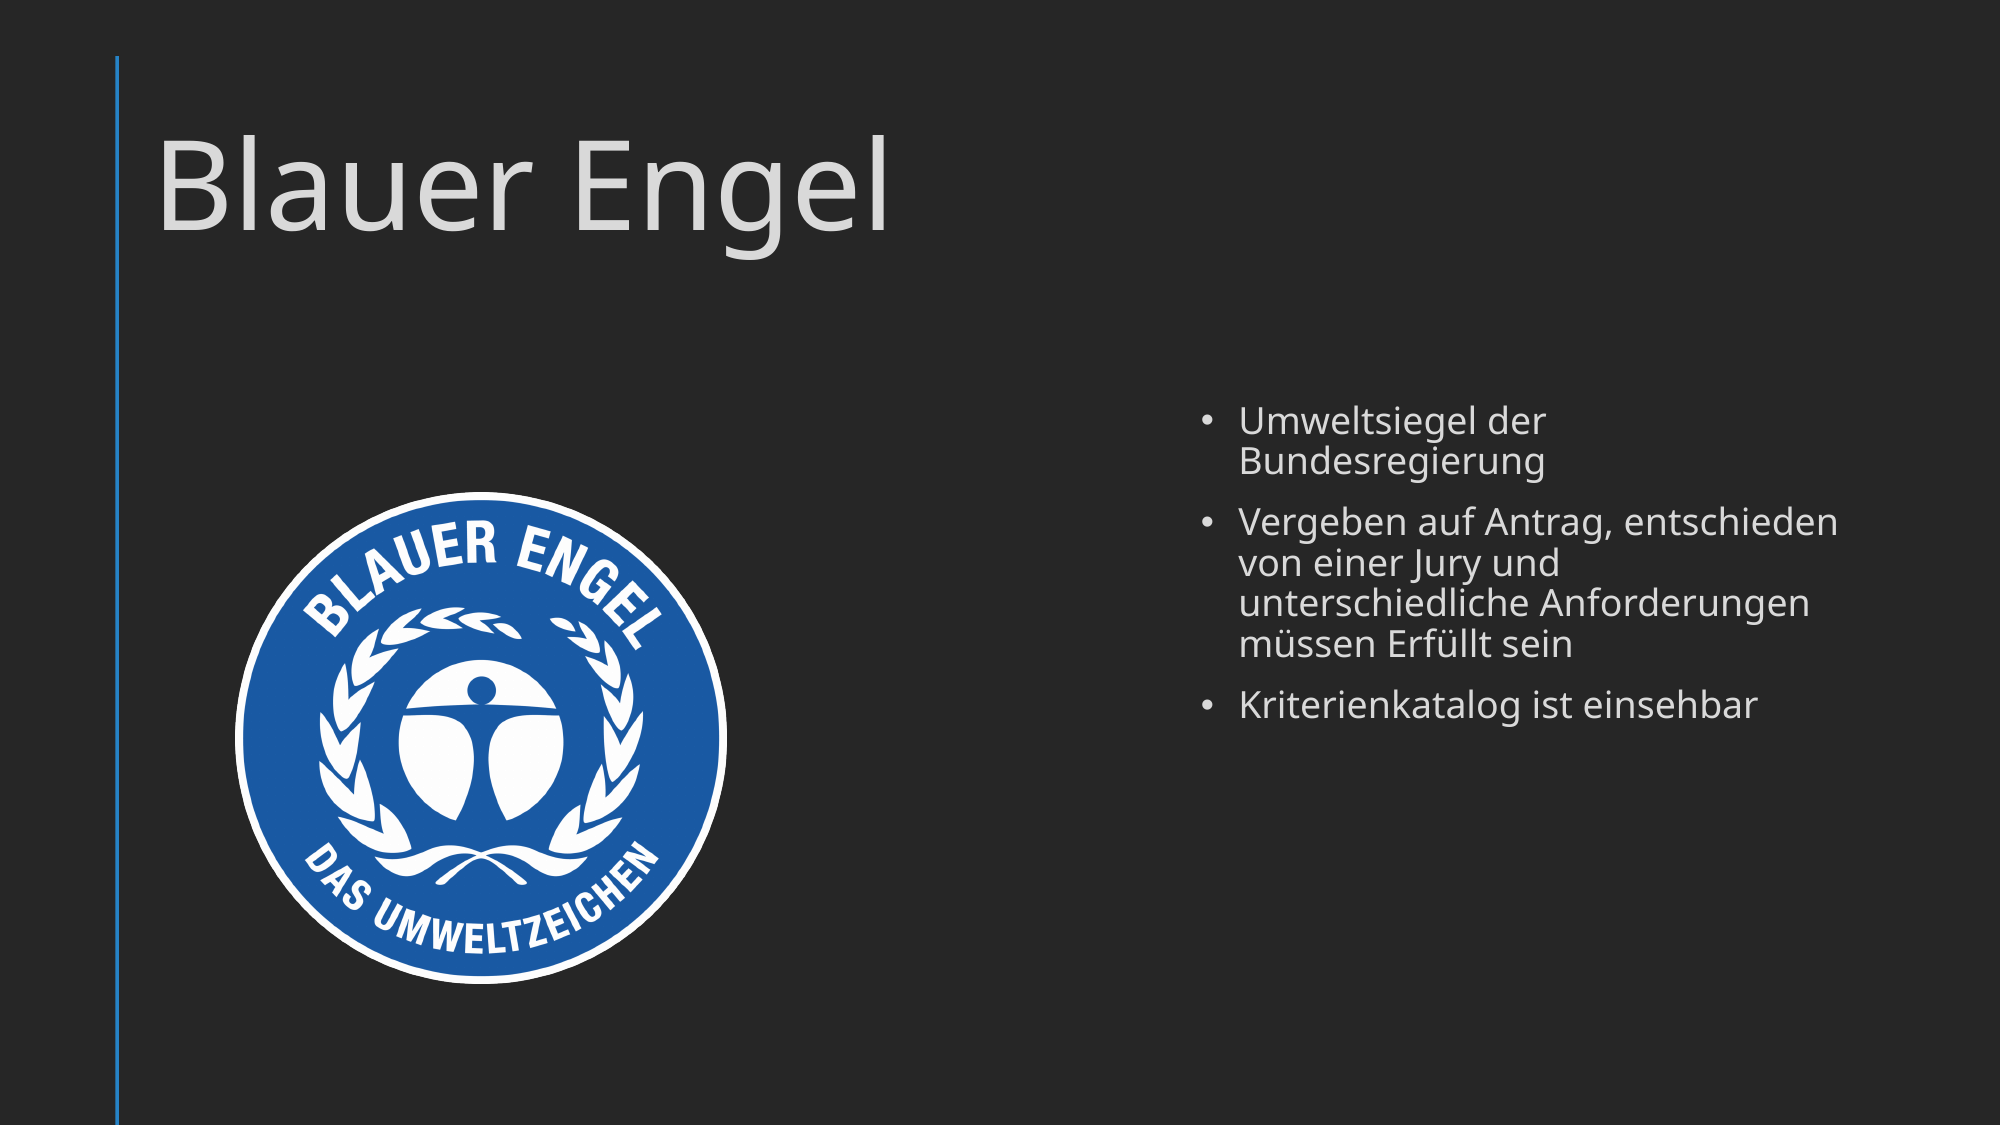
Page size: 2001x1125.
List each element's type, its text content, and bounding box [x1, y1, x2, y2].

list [235, 492, 727, 984]
list Umweltsiegel der Bundesregierung Vergeben auf Antrag, entschieden von einer Jury und unterschiedliche Anforderungen müssen Erfüllt sein Kriterienkatalog ist einsehbar [1185, 144, 1863, 985]
title Blauer Engel [137, 114, 998, 480]
